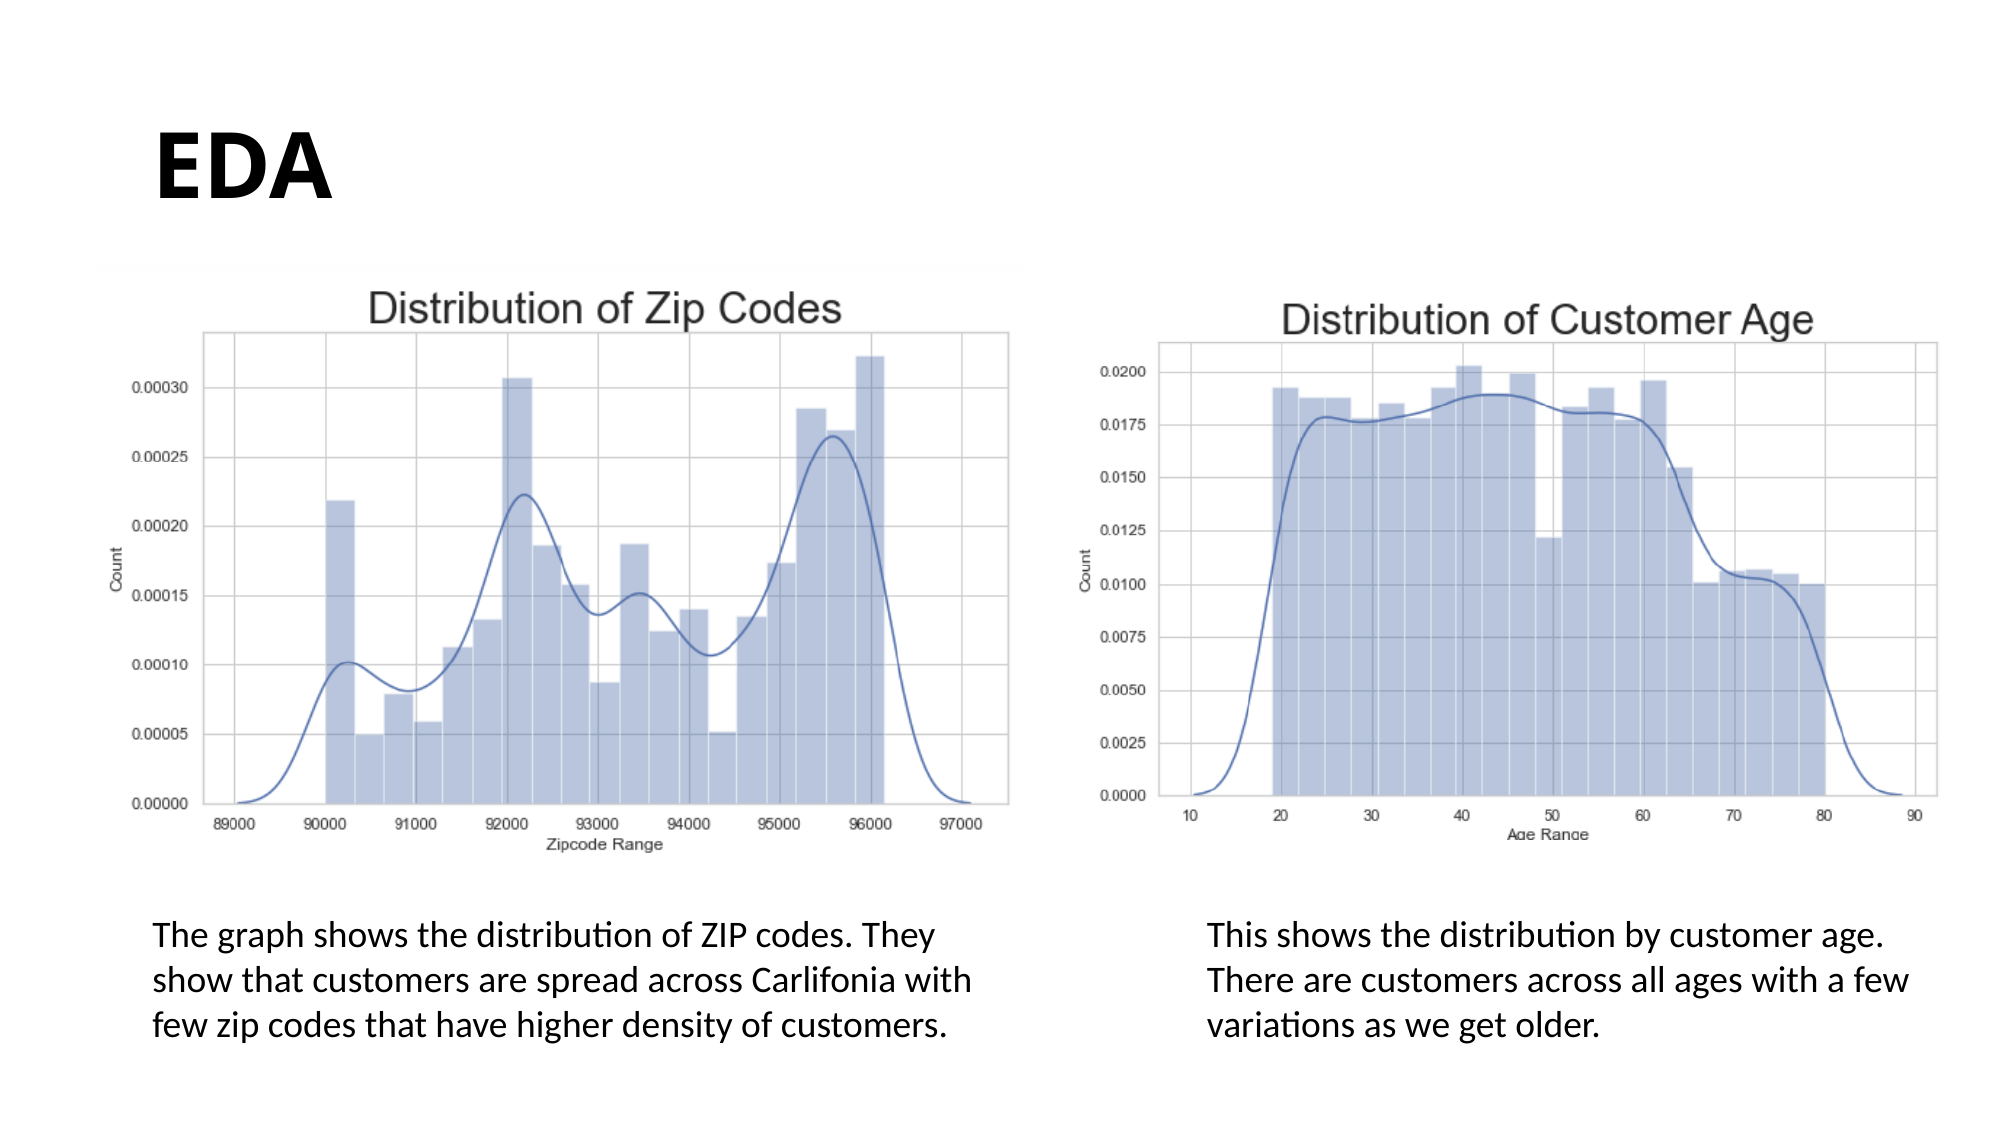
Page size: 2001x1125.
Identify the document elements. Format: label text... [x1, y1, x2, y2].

text_box The graph shows the distribution of ZIP codes. They show that customers are spread across Carlifonia with few zip codes that have higher density of customers. [137, 902, 1000, 1053]
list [64, 261, 1064, 864]
text_box This shows the distribution by customer age. There are customers across all ages with a few variations as we get older. [1192, 902, 1940, 1053]
picture [1051, 277, 1975, 855]
title EDA [137, 59, 1863, 277]
